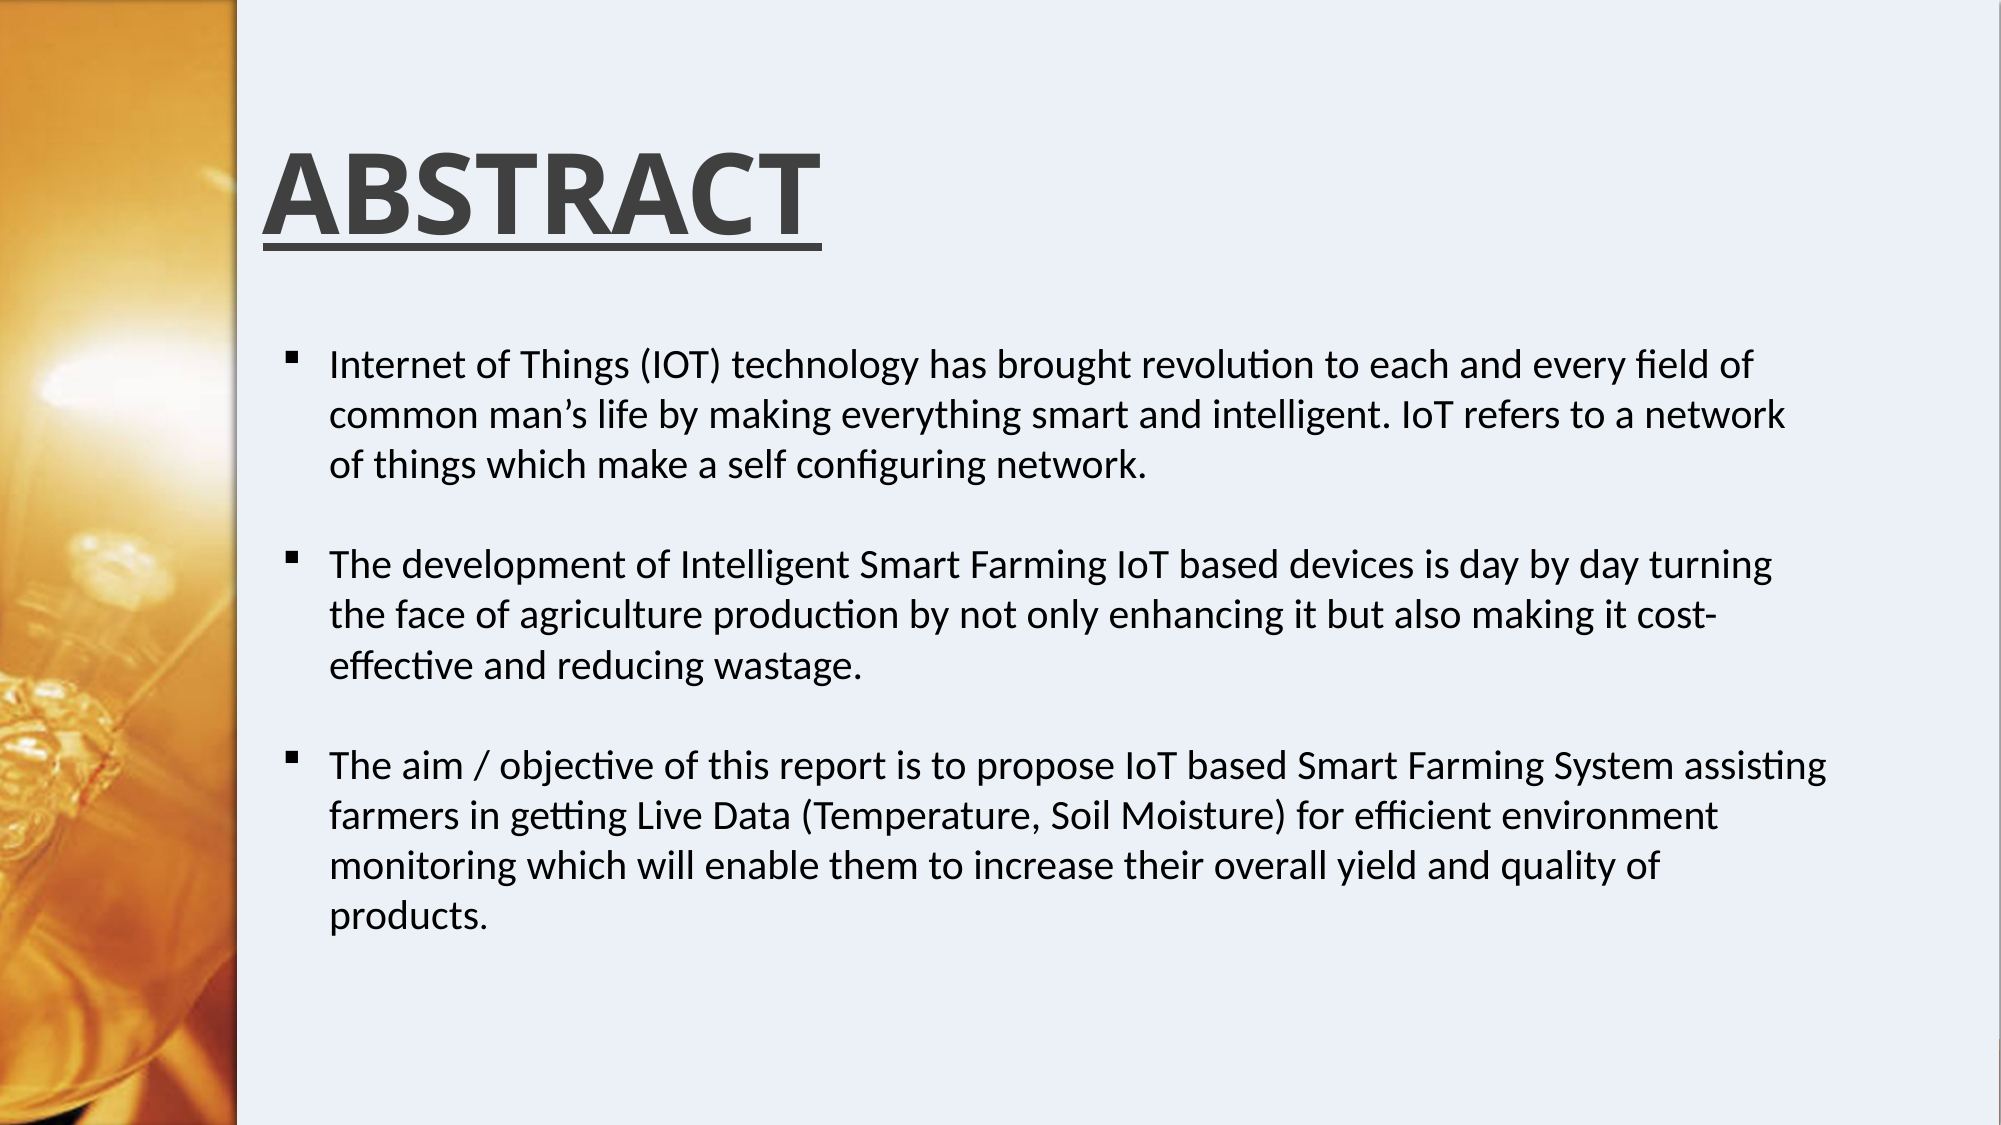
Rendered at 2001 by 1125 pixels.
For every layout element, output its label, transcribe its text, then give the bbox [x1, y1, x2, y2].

picture [0, 0, 237, 1125]
text_box Internet of Things (IOT) technology has brought revolution to each and every field of common man’s life by making everything smart and intelligent. IoT refers to a network of things which make a self configuring network. The development of Intelligent Smart Farming IoT based devices is day by day turning the face of agriculture production by not only enhancing it but also making it cost-effective and reducing wastage. The aim / objective of this report is to propose IoT based Smart Farming System assisting farmers in getting Live Data (Temperature, Soil Moisture) for efficient environment monitoring which will enable them to increase their overall yield and quality of products. [267, 329, 1845, 945]
title ABSTRACT [247, 26, 1825, 265]
